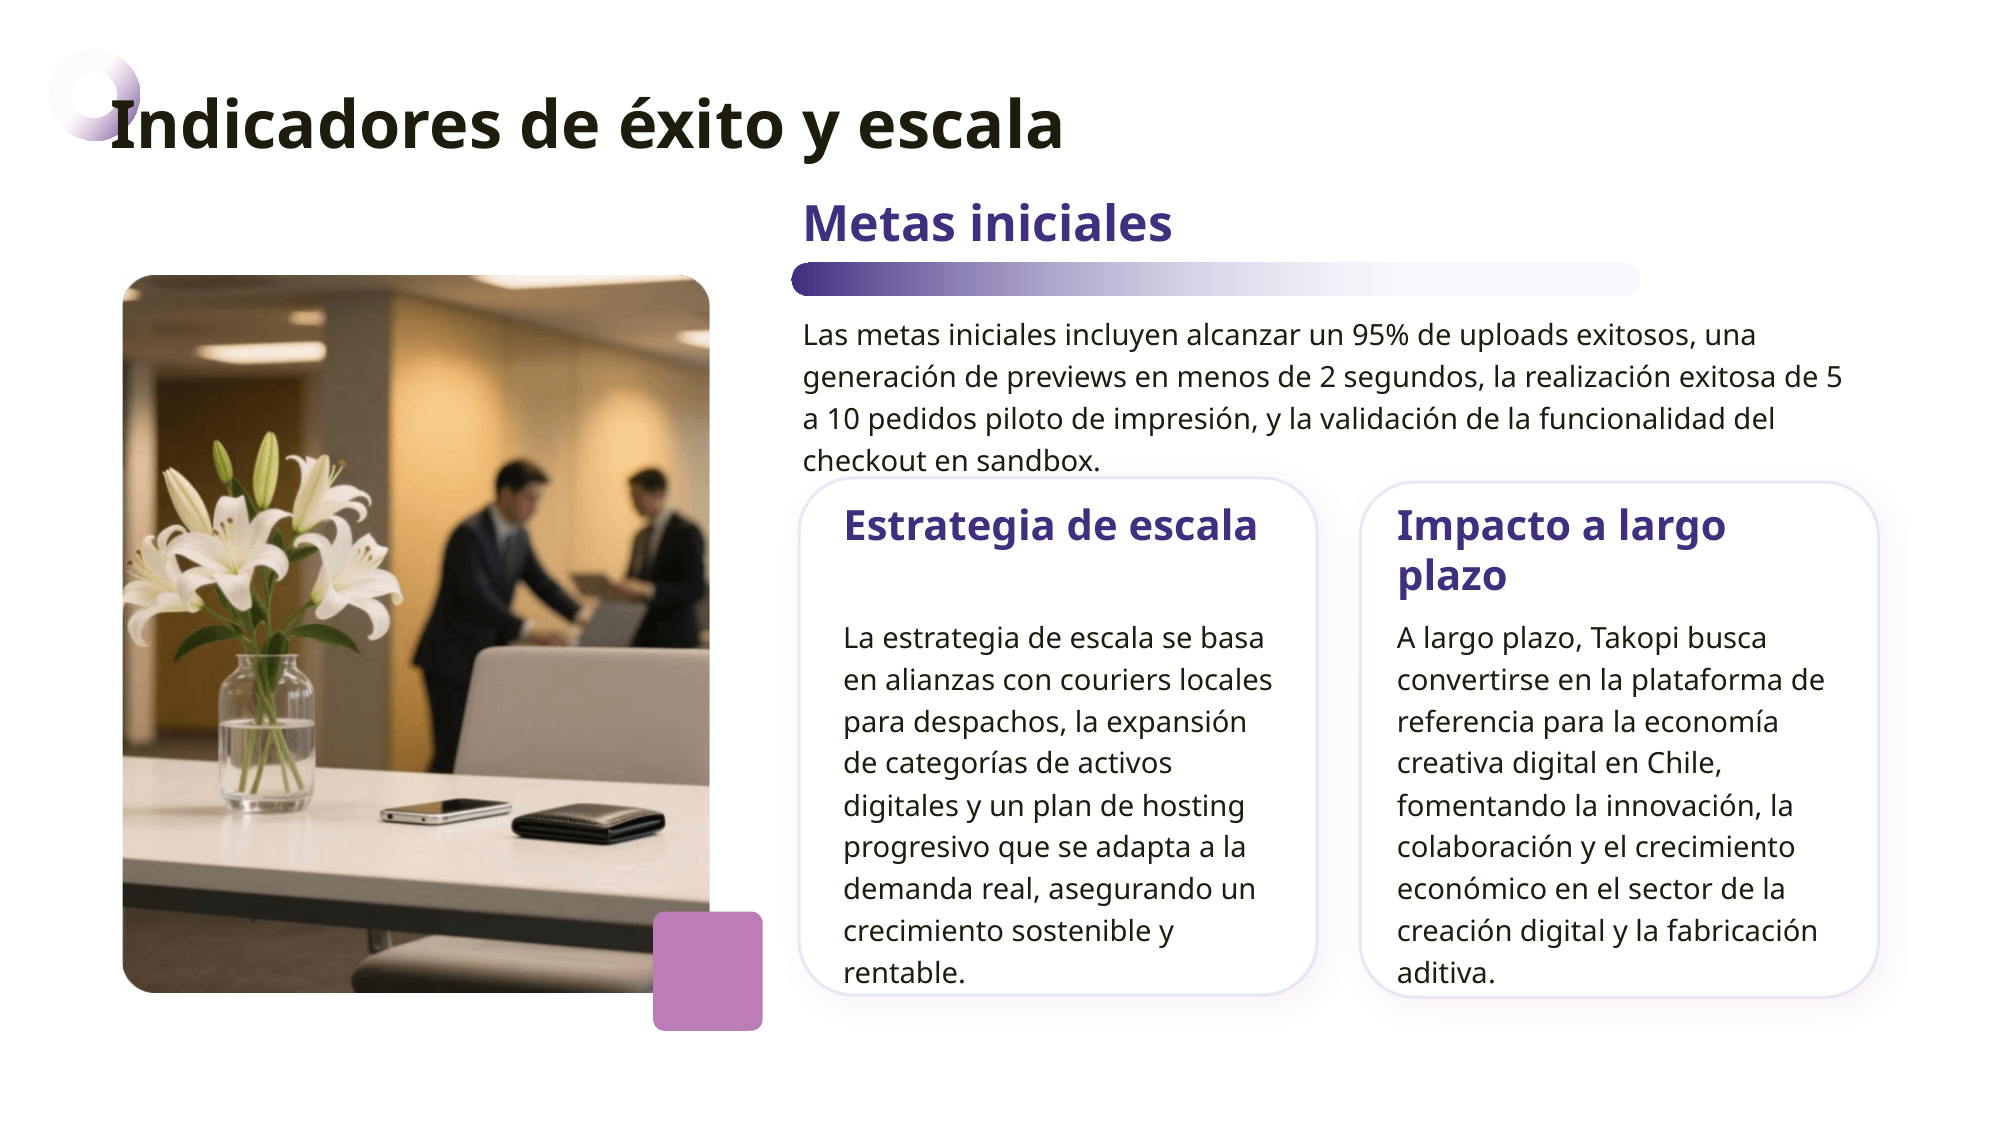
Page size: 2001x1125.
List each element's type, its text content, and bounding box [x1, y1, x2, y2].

text_box Las metas iniciales incluyen alcanzar un 95% de uploads exitosos, una generación de previews en menos de 2 segundos, la realización exitosa de 5 a 10 pedidos piloto de impresión, y la validación de la funcionalidad del checkout en sandbox. [787, 301, 1879, 485]
text_box [791, 262, 1640, 296]
text_box La estrategia de escala se basa en alianzas con couriers locales para despachos, la expansión de categorías de activos digitales y un plan de hosting progresivo que se adapta a la demanda real, asegurando un crecimiento sostenible y rentable. [828, 604, 1295, 997]
text_box Metas iniciales [787, 184, 1576, 260]
text_box A largo plazo, Takopi busca convertirse en la plataforma de referencia para la economía creativa digital en Chile, fomentando la innovación, la colaboración y el crecimiento económico en el sector de la creación digital y la fabricación aditiva. [1381, 604, 1849, 997]
text_box [799, 485, 1317, 995]
text_box [41, 41, 147, 141]
picture [122, 275, 710, 993]
text_box Estrategia de escala [828, 491, 1296, 557]
text_box [1360, 485, 1879, 998]
text_box Indicadores de éxito y escala [95, 74, 1761, 170]
text_box [653, 911, 763, 1031]
text_box Impacto a largo plazo [1382, 491, 1850, 607]
